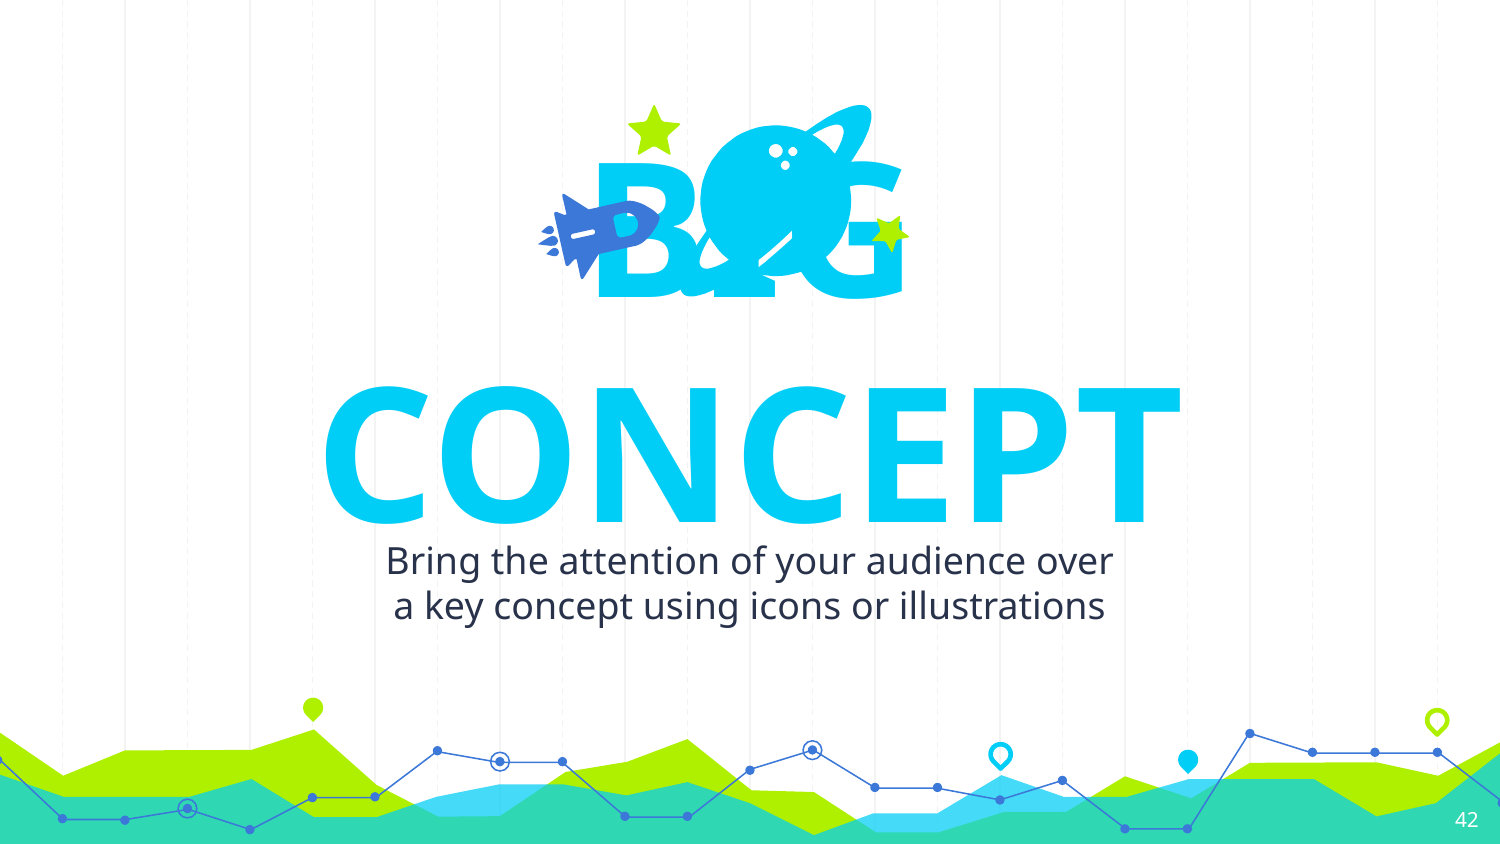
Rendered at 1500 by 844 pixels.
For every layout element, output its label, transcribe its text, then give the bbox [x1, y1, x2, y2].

title BIG CONCEPT [112, 384, 1388, 575]
text_box [628, 105, 674, 155]
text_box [547, 182, 645, 280]
subtitle Bring the attention of your audience over a key concept using icons or illustrations [355, 522, 1145, 651]
text_box [877, 215, 909, 253]
slide_number 42 [1403, 791, 1494, 844]
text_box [679, 104, 872, 297]
